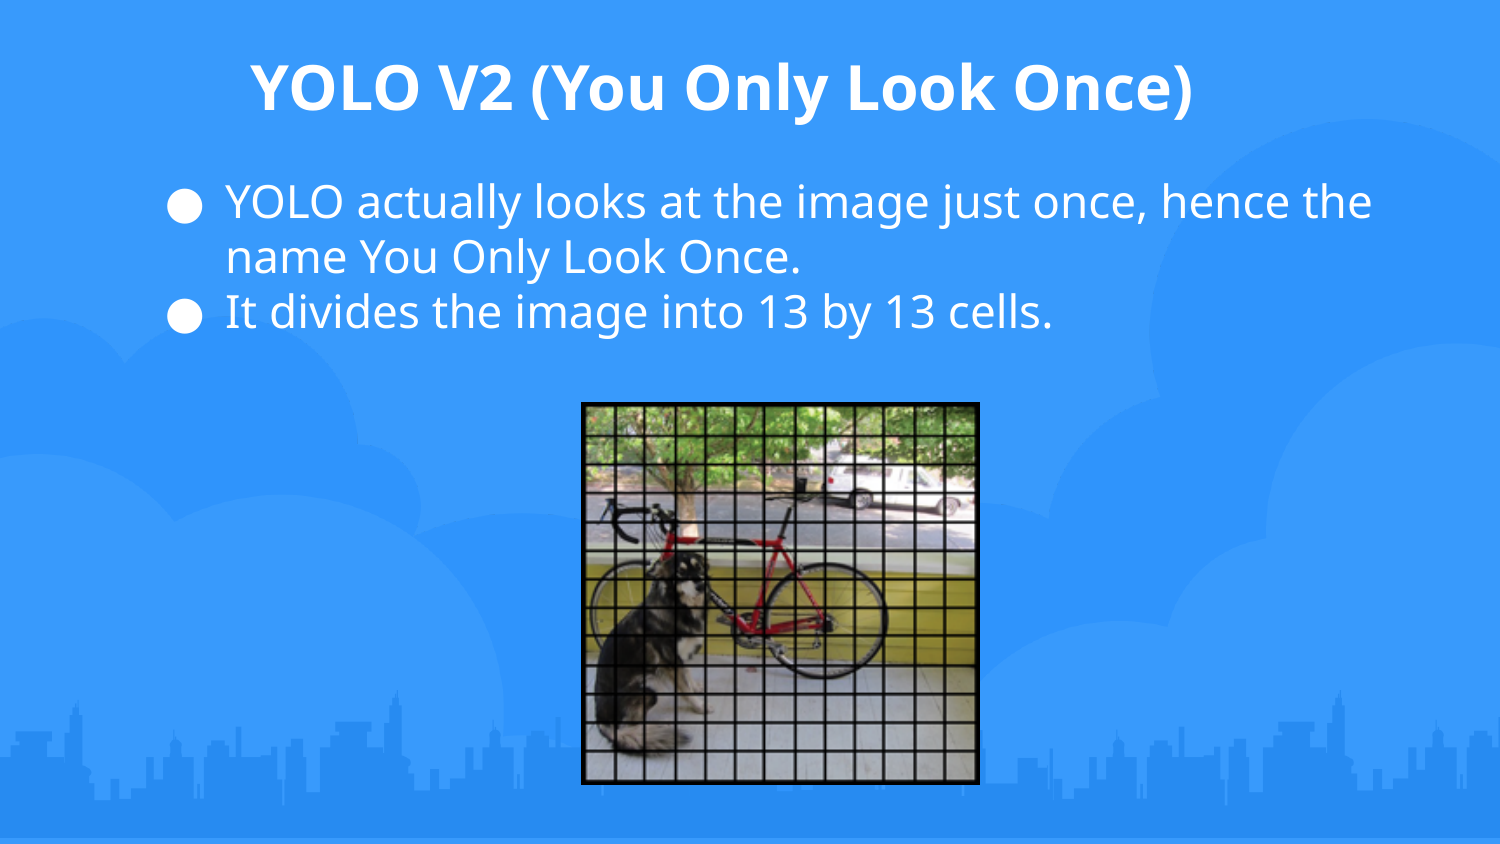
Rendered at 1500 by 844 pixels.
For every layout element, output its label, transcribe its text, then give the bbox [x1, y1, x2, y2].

text_box YOLO V2 (You Only Look Once) [78, 0, 1368, 117]
picture [0, 119, 1500, 839]
